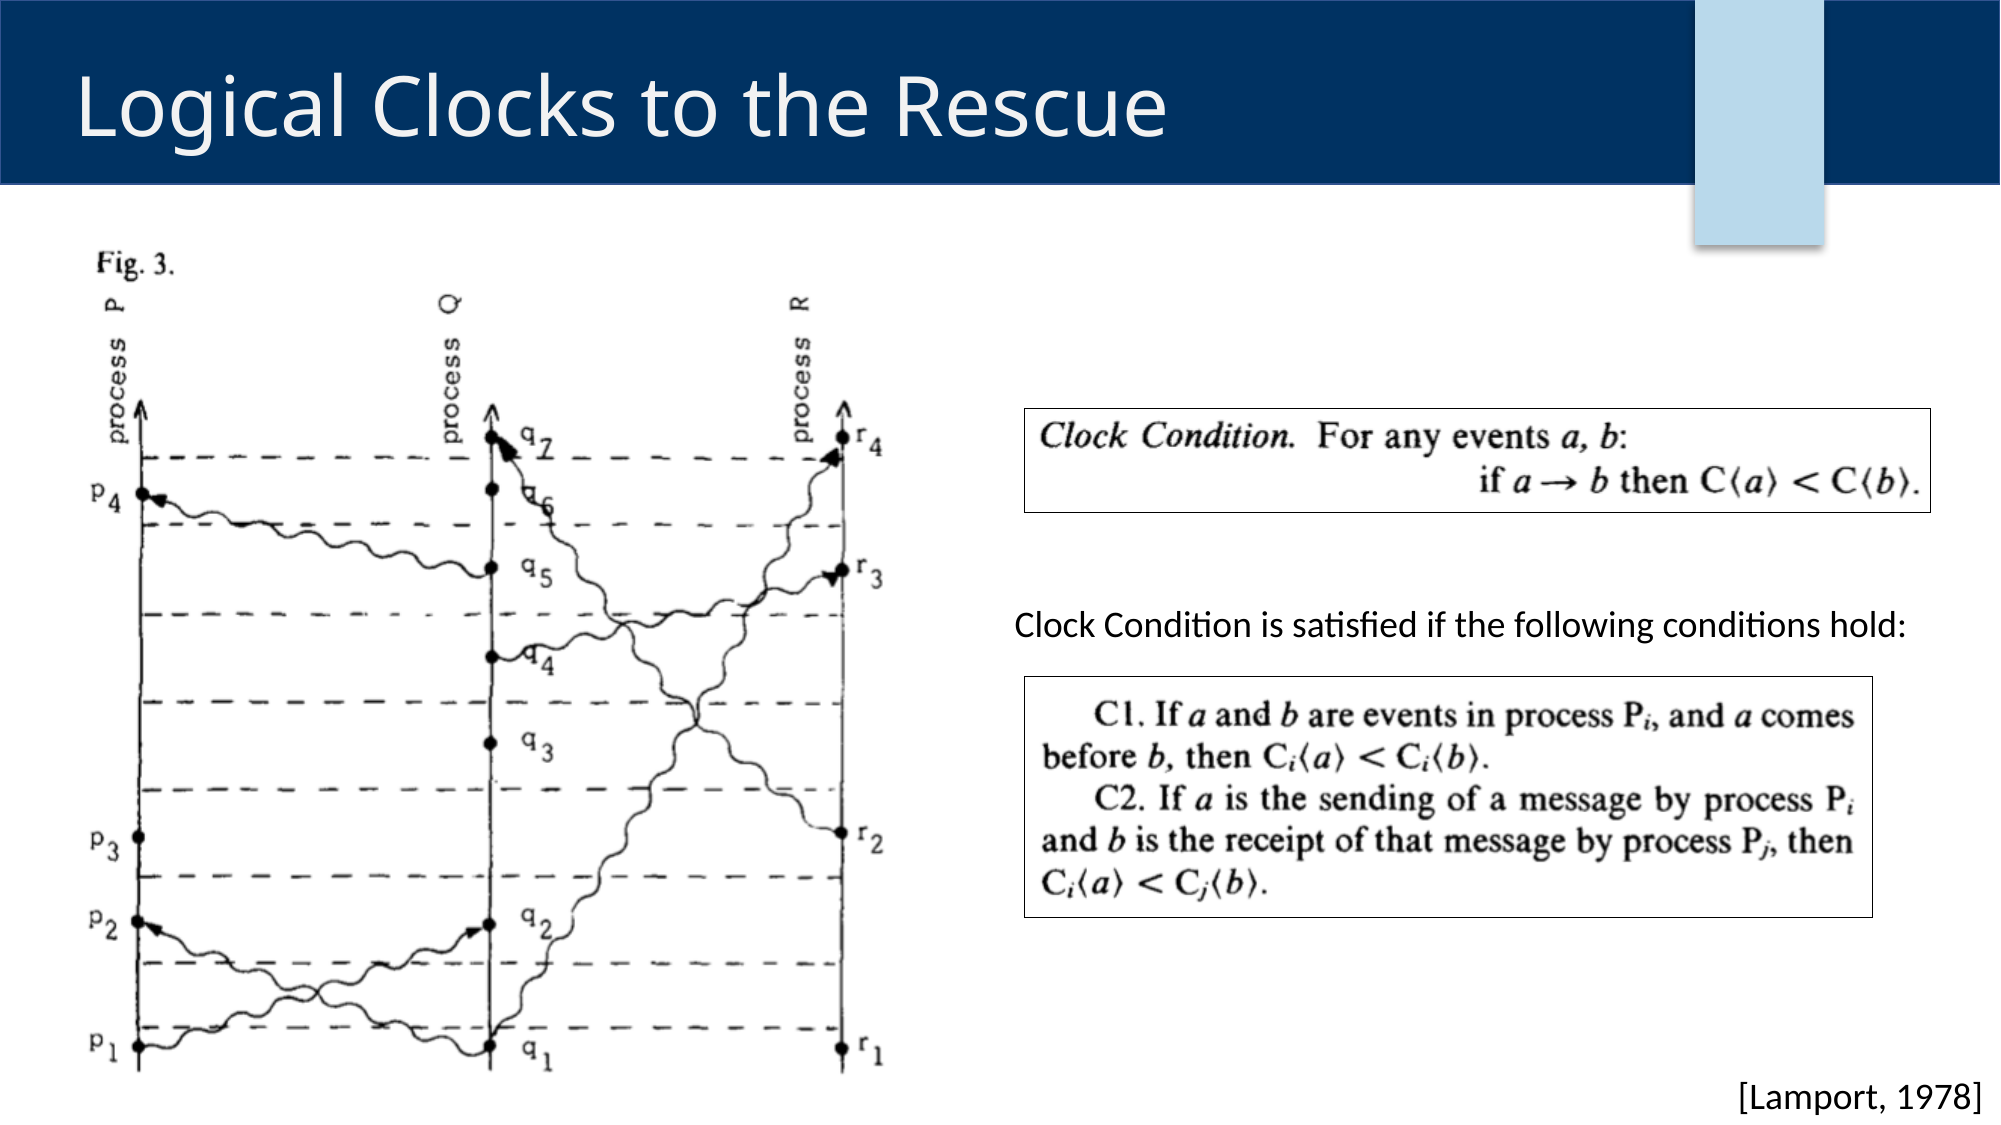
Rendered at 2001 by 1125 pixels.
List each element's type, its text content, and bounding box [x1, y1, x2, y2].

picture [1024, 408, 1931, 513]
text_box [1826, 0, 2000, 185]
text_box [0, 0, 1694, 185]
text_box [1694, 0, 1825, 246]
title Logical Clocks to the Rescue [59, 22, 1636, 162]
picture [59, 206, 916, 1101]
text_box [Lamport, 1978] [1723, 1064, 1999, 1125]
picture [1024, 676, 1873, 918]
text_box Clock Condition is satisfied if the following conditions hold: [999, 592, 1931, 653]
